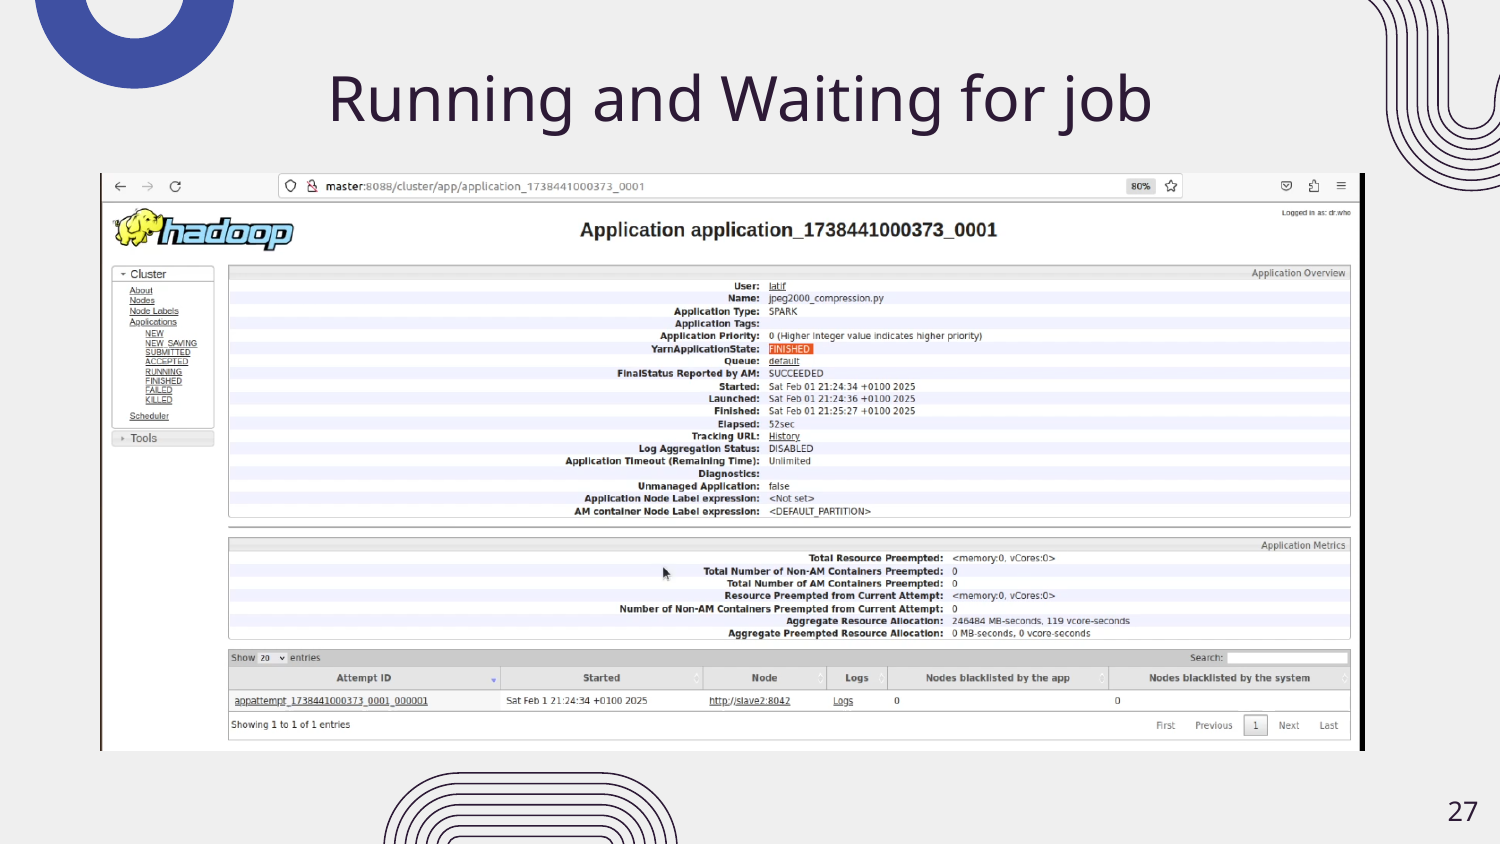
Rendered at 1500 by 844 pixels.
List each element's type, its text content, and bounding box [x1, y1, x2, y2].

picture [100, 172, 1365, 751]
slide_number 27 [1403, 779, 1494, 844]
title Running and Waiting for job [118, 43, 1382, 138]
